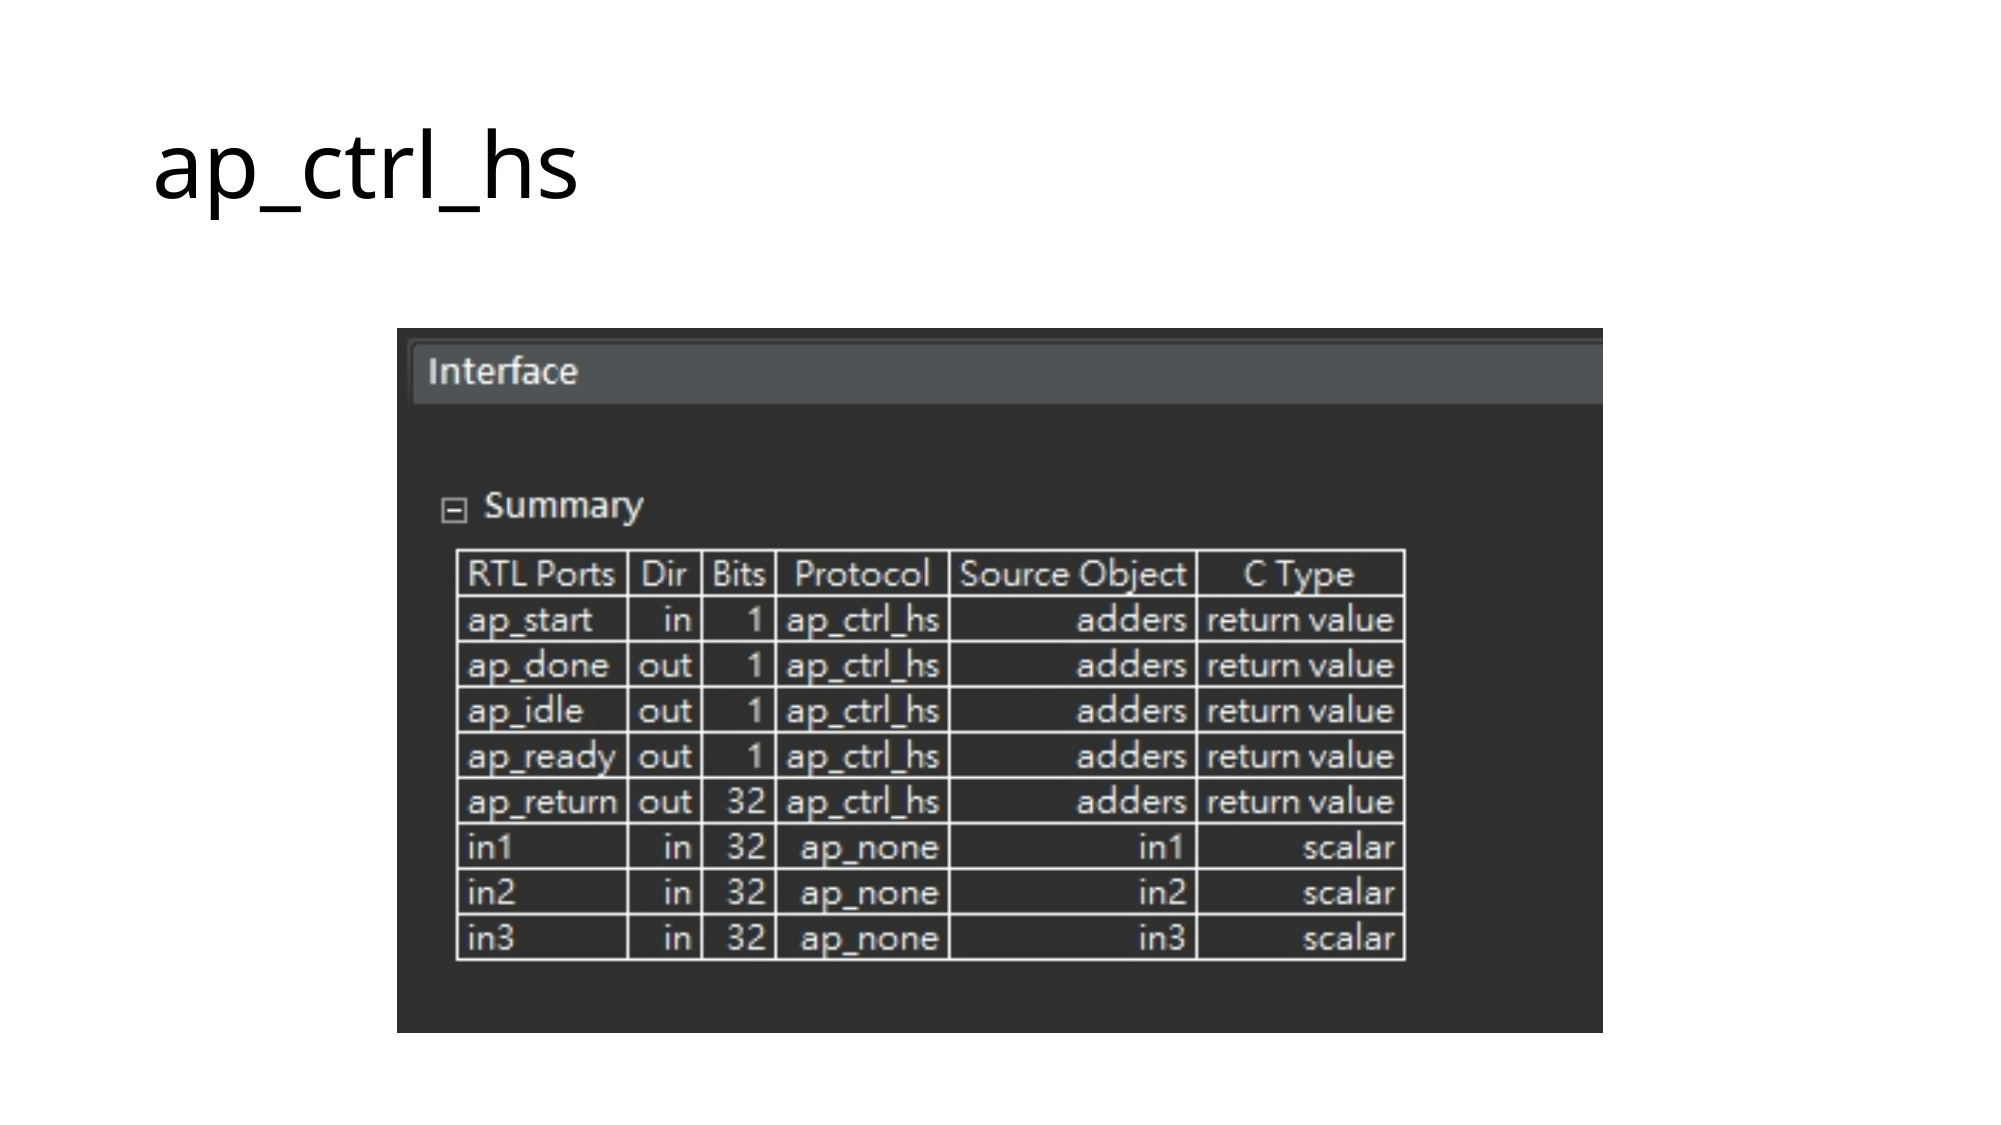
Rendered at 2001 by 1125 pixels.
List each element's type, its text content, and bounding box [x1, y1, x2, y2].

title ap_ctrl_hs [137, 59, 1863, 278]
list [397, 328, 1603, 1033]
